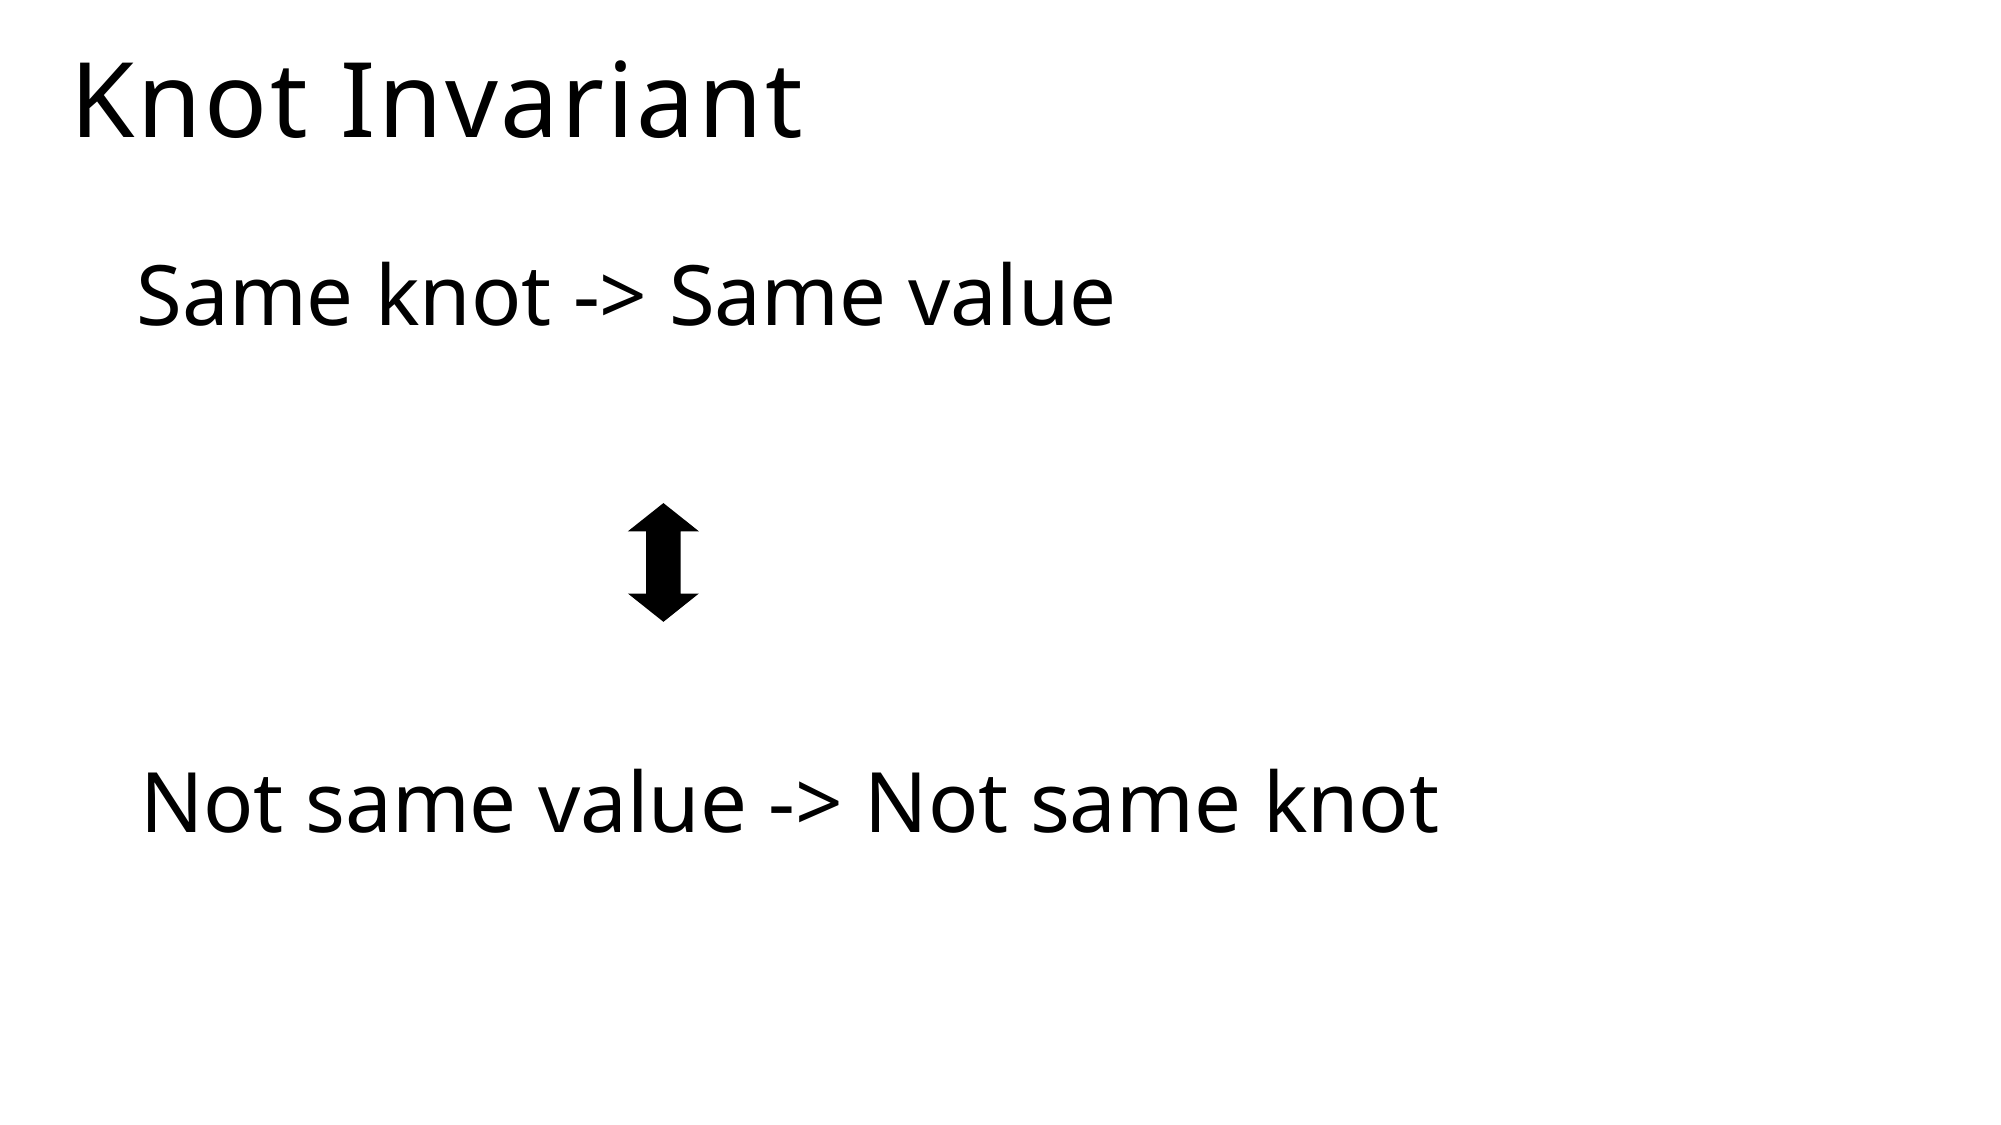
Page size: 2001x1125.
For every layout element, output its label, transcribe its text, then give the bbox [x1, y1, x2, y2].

title Knot Invariant [52, 15, 919, 187]
text_box Same knot -> Same value [121, 234, 1133, 350]
text_box [627, 503, 699, 622]
text_box Not same value -> Not same knot [125, 742, 1456, 857]
